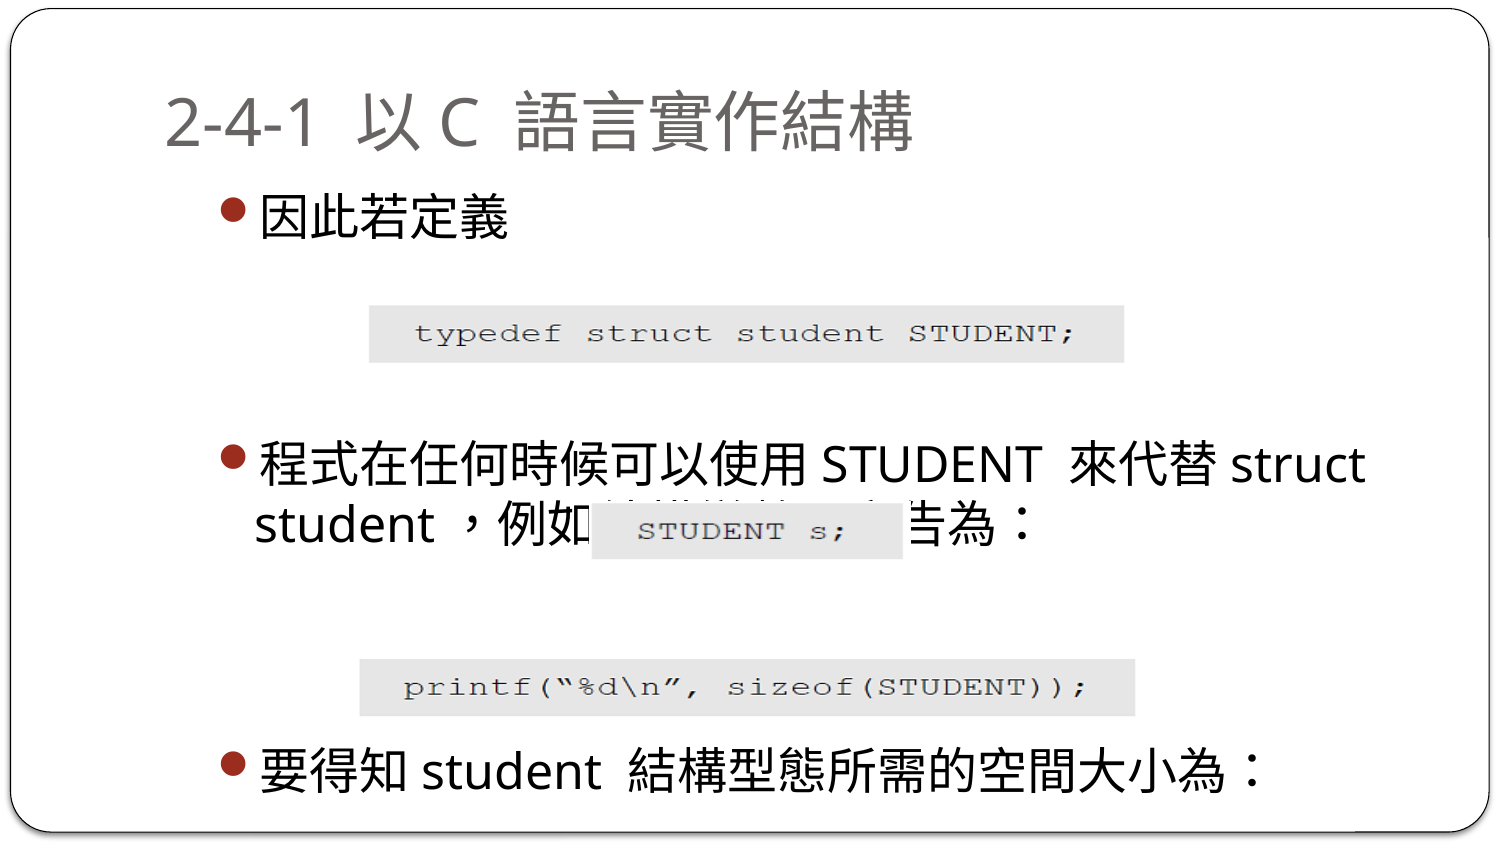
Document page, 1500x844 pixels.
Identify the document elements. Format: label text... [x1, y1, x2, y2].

list 因此若定義 程式在任何時候可以使用STUDENT 來代替struct student，例如結構變數可宣告為： 要得知student 結構型態所需的空間大小為： [150, 178, 1425, 741]
picture [588, 501, 912, 564]
title 2-4-1 以C 語言實作結構 [150, 33, 1425, 175]
picture [348, 651, 1151, 721]
picture [359, 296, 1141, 370]
